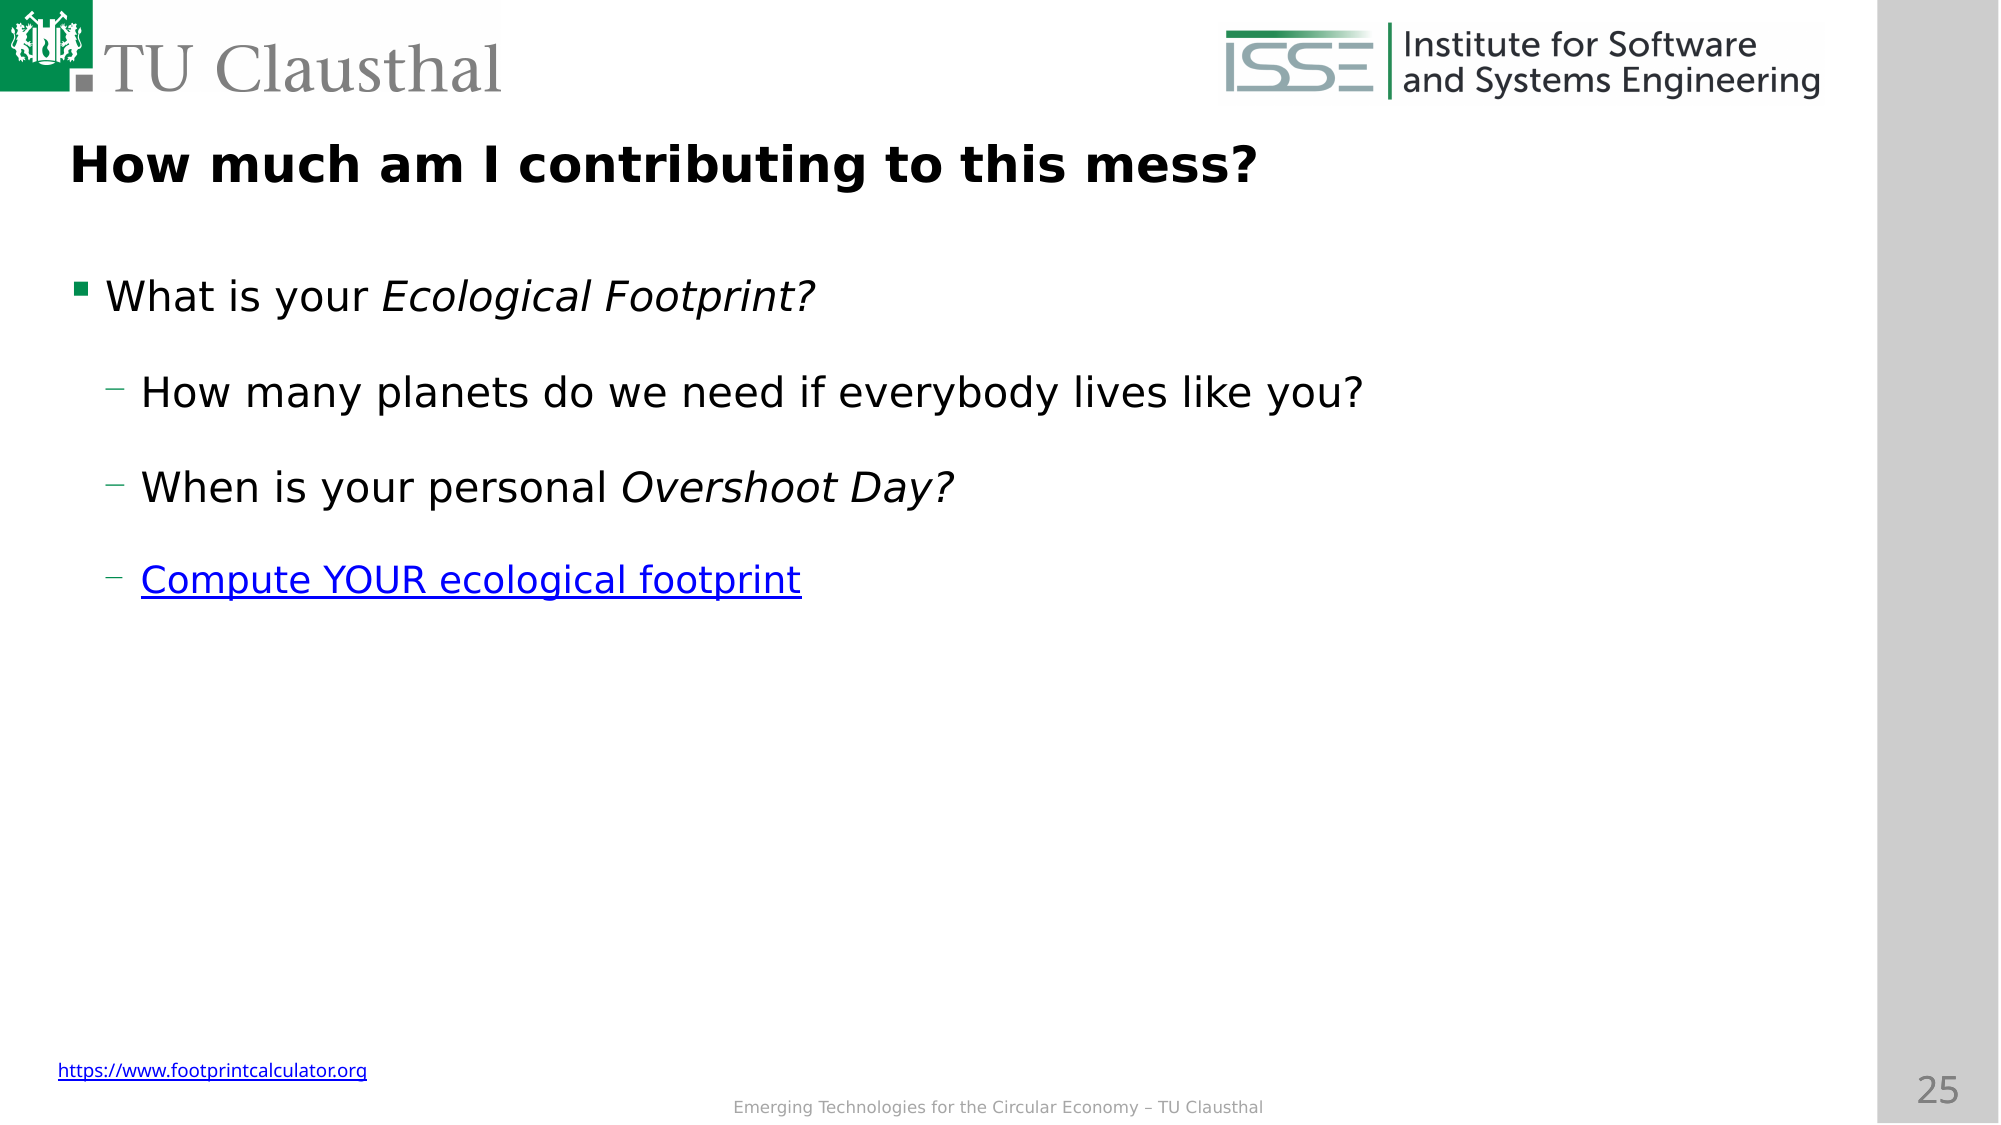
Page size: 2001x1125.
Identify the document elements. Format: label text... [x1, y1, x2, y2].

text_box How much am I contributing to this mess? [55, 125, 1818, 207]
text_box https://www.footprintcalculator.org [43, 1051, 1105, 1092]
picture [1218, 22, 1825, 106]
picture [0, 0, 501, 92]
text_box What is your Ecological Footprint? How many planets do we need if everybody lives like you? When is your personal Overshoot Day? Compute YOUR ecological footprint [55, 262, 1837, 899]
